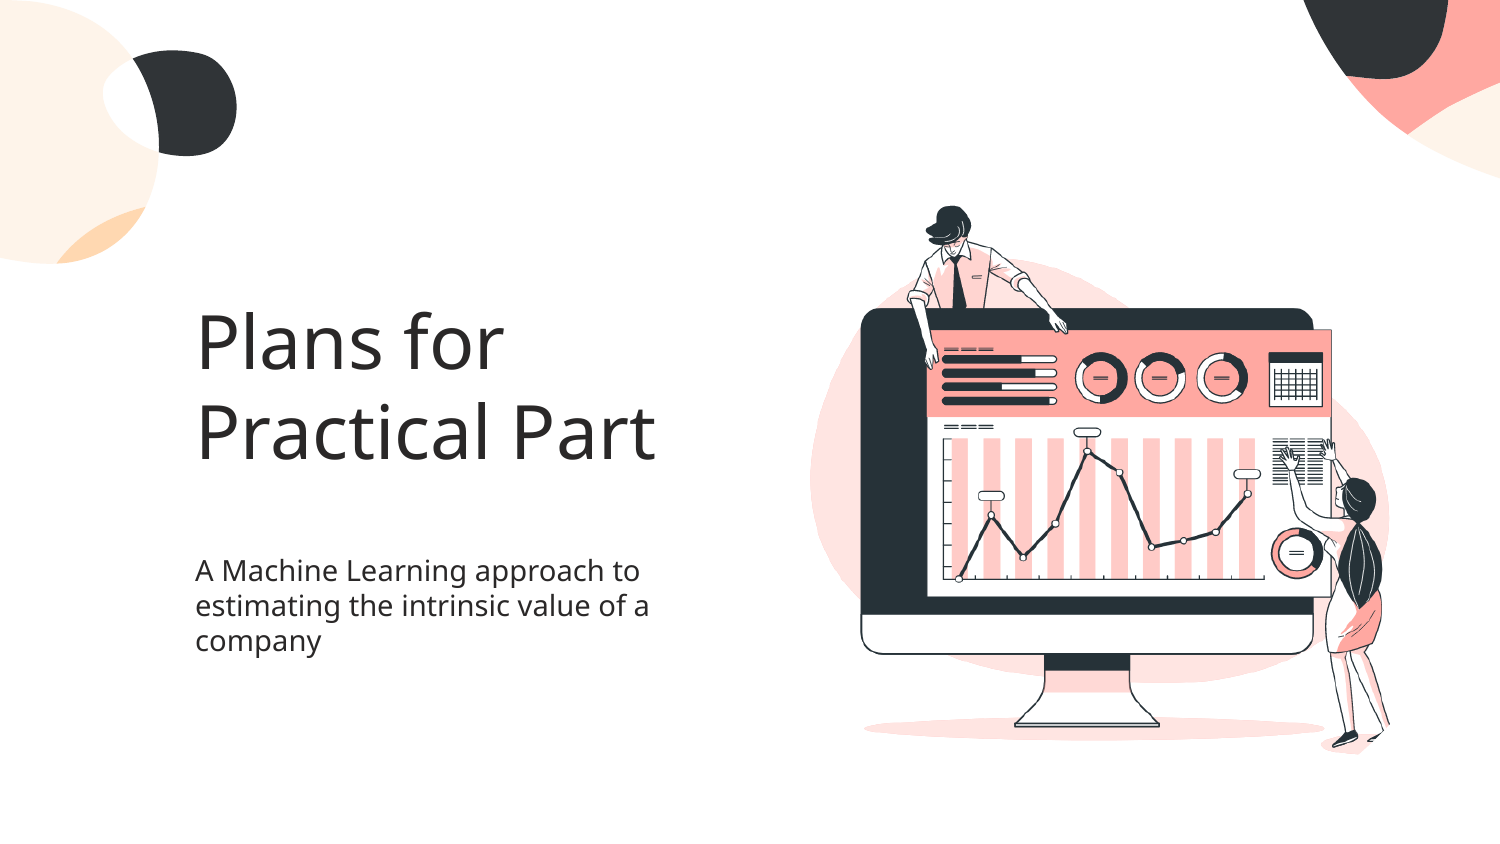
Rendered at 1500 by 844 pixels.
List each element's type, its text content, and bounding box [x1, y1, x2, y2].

subtitle A Machine Learning approach to estimating the intrinsic value of a company [180, 536, 694, 660]
title Plans for Practical Part [180, 228, 743, 541]
picture [748, 116, 1486, 844]
